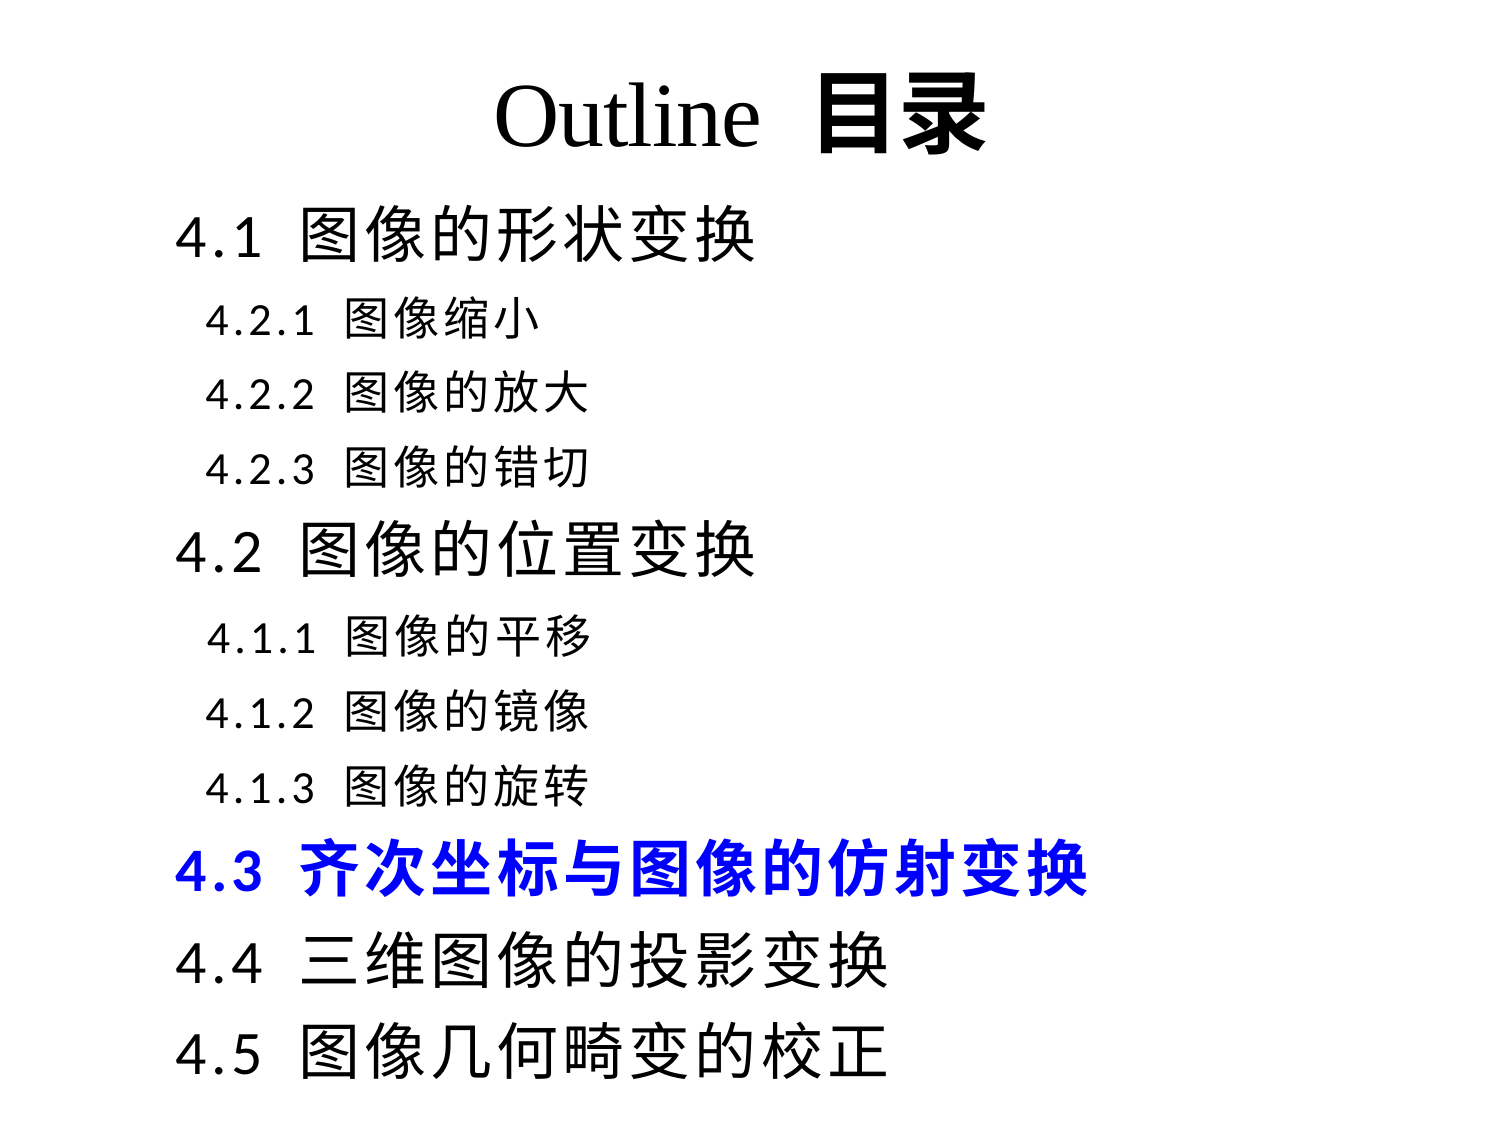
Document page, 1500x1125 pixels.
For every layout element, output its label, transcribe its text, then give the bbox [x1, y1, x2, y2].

list 4.1 图像的形状变换 4.2.1 图像缩小 4.2.2 图像的放大 4.2.3 图像的错切 4.2 图像的位置变换 4.1.1 图像的平移 4.1.2 图像的镜像 4.1.3 图像的旋转 4.3 齐次坐标与图像的仿射变换 4.4 三维图像的投影变换 4.5 图像几何畸变的校正 [160, 196, 1233, 1106]
title Outline 目录 [76, 36, 1427, 173]
